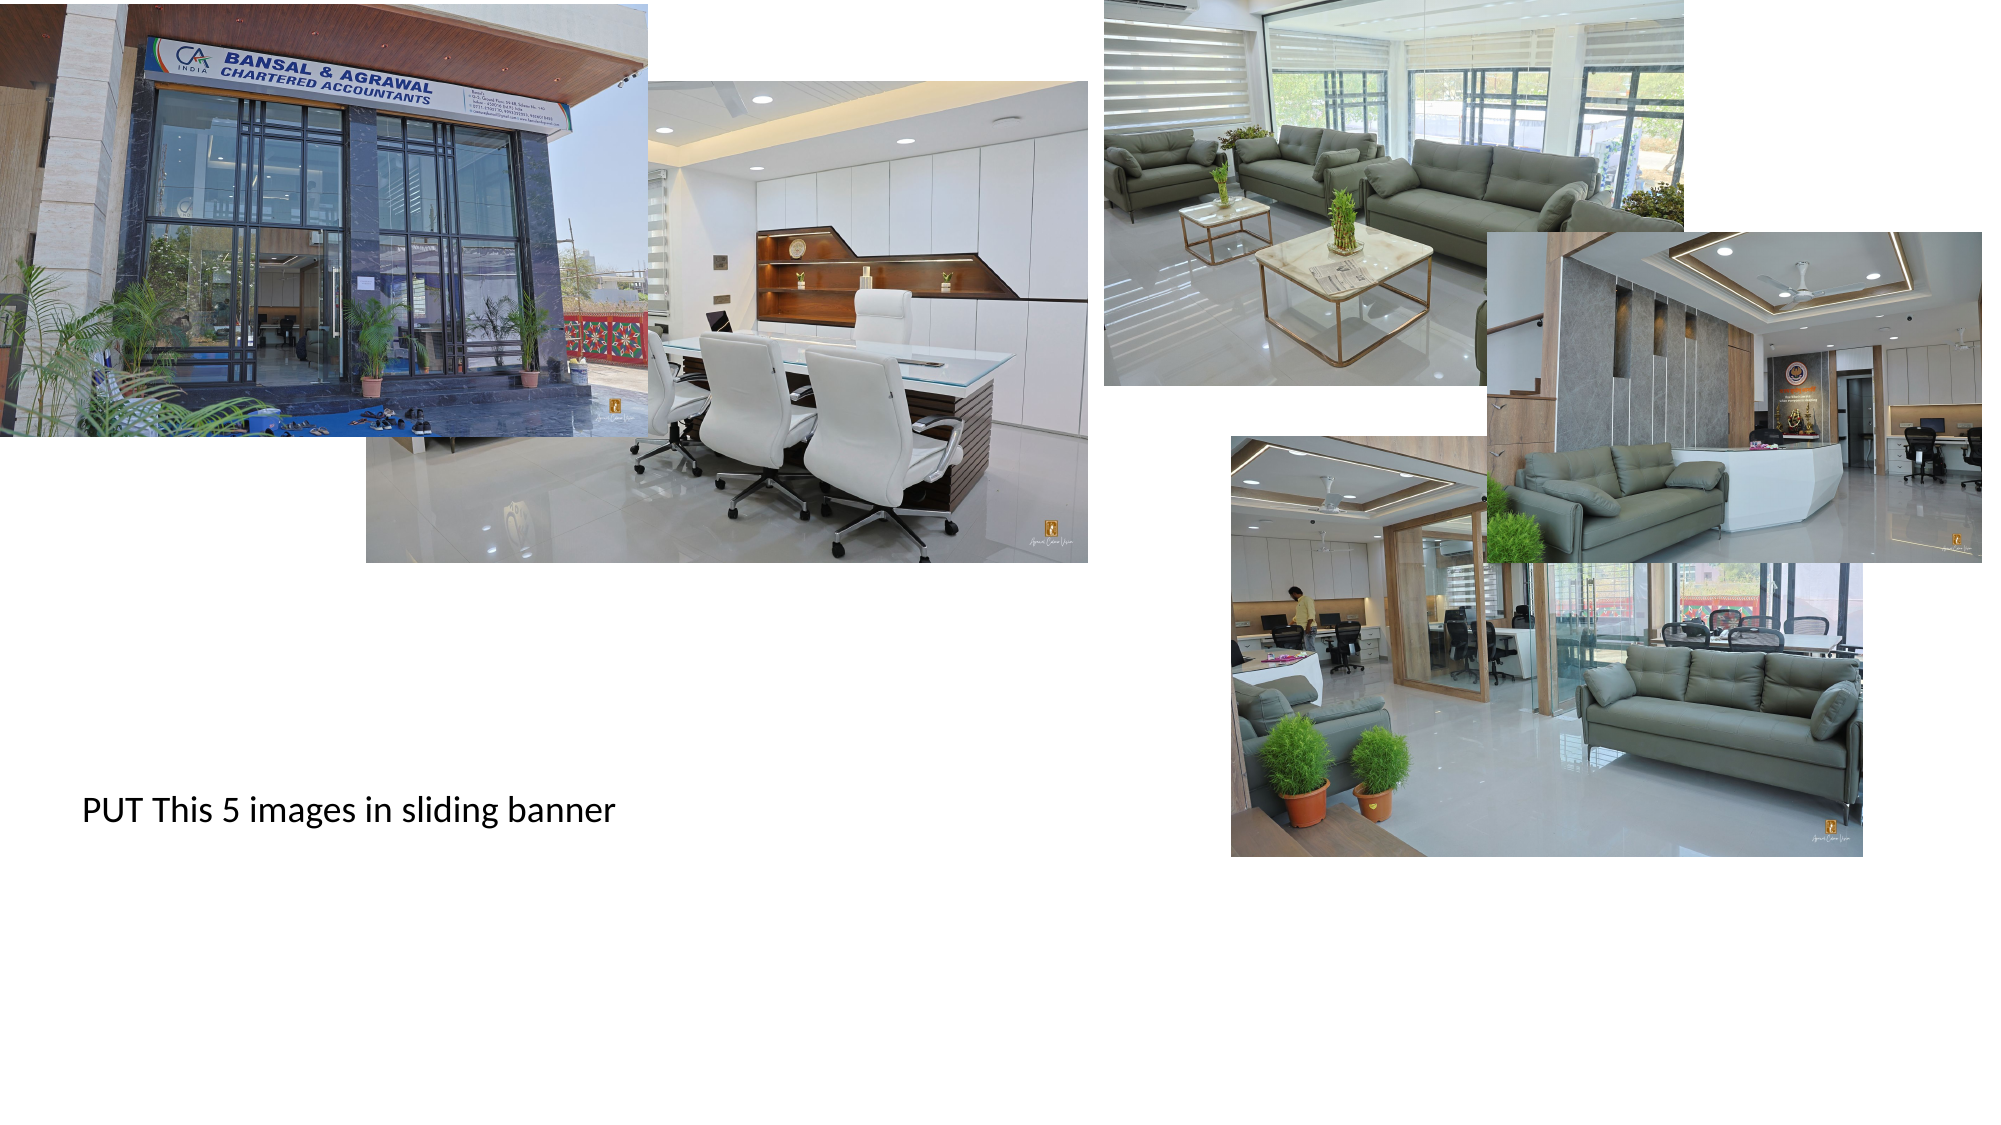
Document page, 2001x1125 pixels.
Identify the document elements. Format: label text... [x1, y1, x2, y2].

picture [1104, 0, 1982, 857]
text_box PUT This 5 images in sliding banner [67, 777, 1068, 838]
picture [0, 4, 1088, 563]
